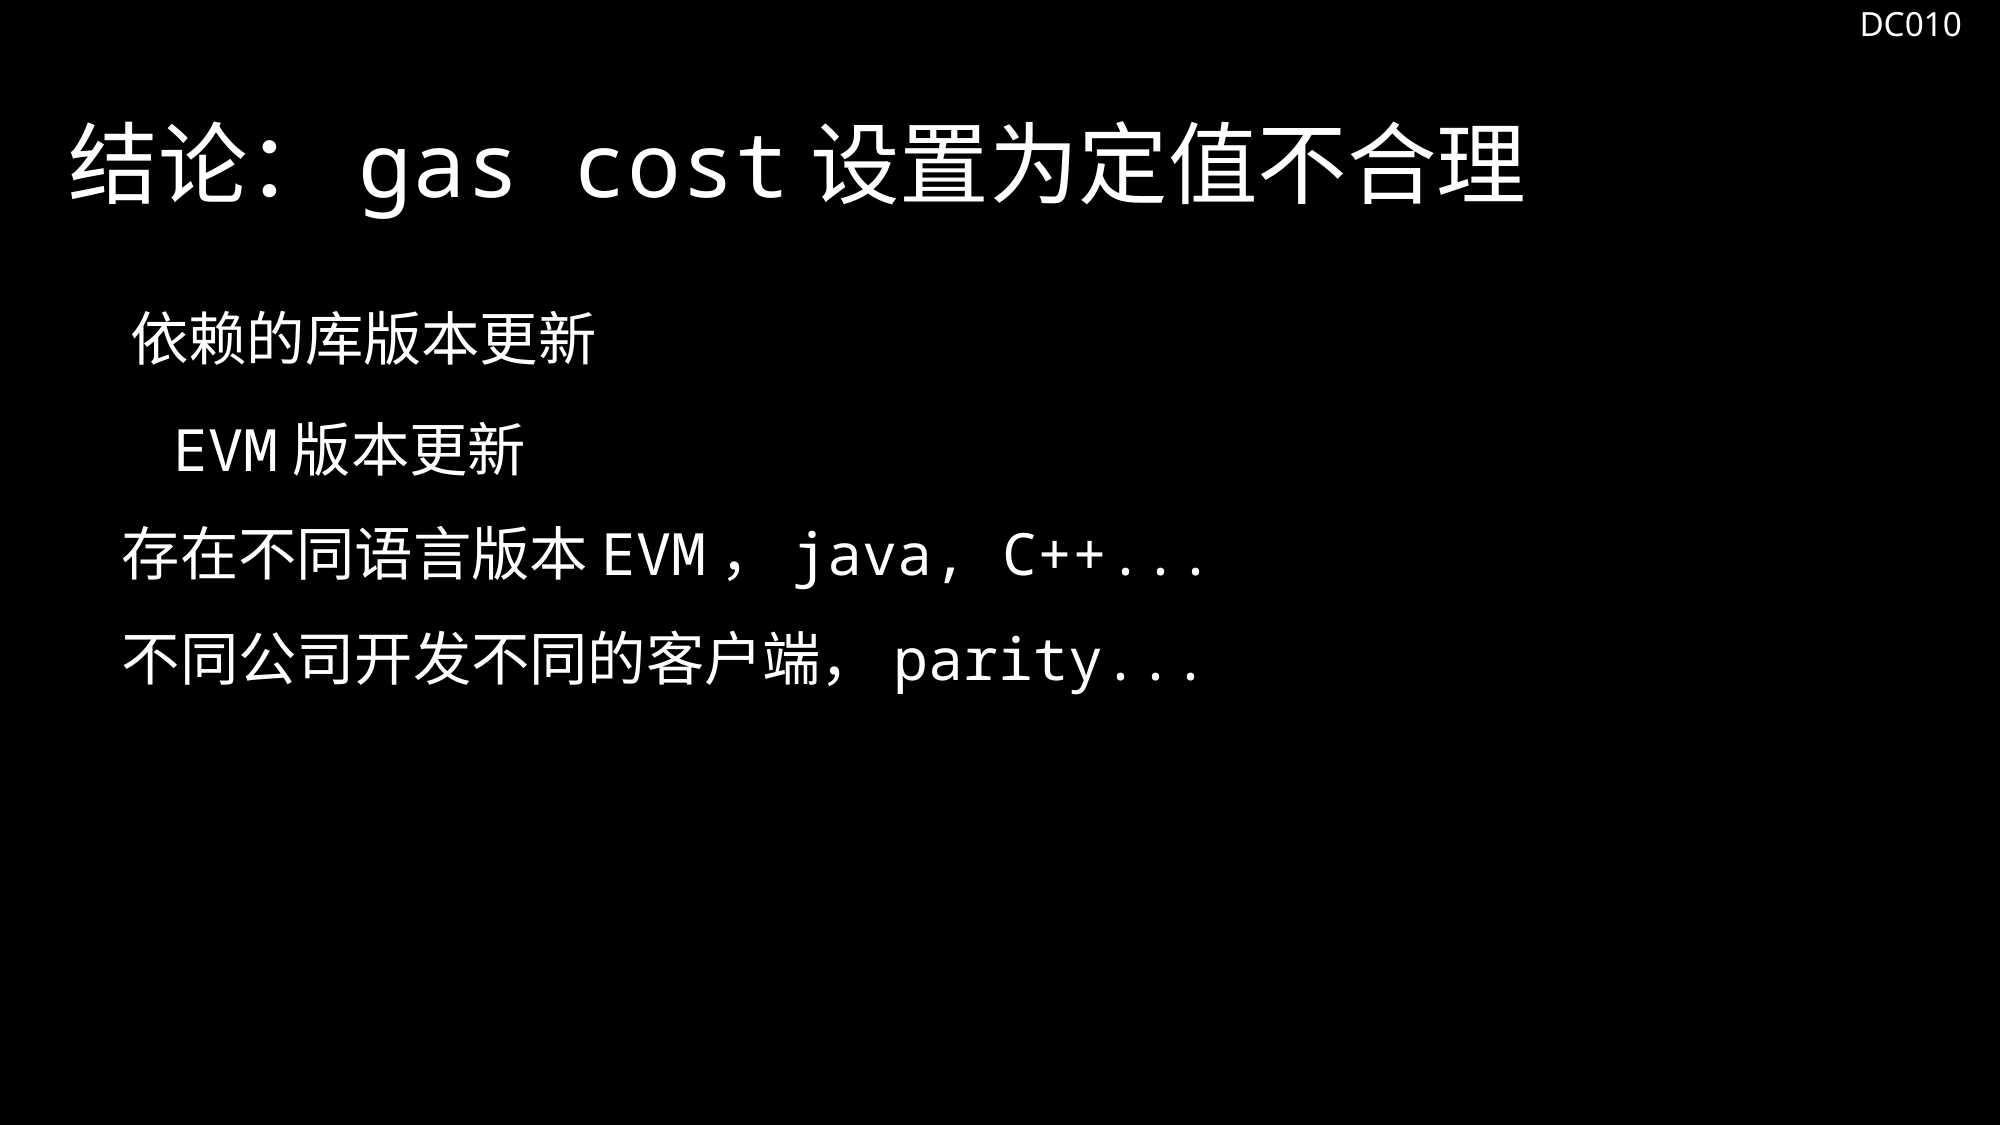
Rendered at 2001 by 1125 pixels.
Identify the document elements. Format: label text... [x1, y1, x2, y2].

text_box 结论：gas cost设置为定值不合理 依赖的库版本更新 EVM版本更新 存在不同语言版本EVM，java, C++... 不同公司开发不同的客户端，parity... [54, 0, 1779, 813]
text_box DC010 [1844, 0, 2000, 74]
